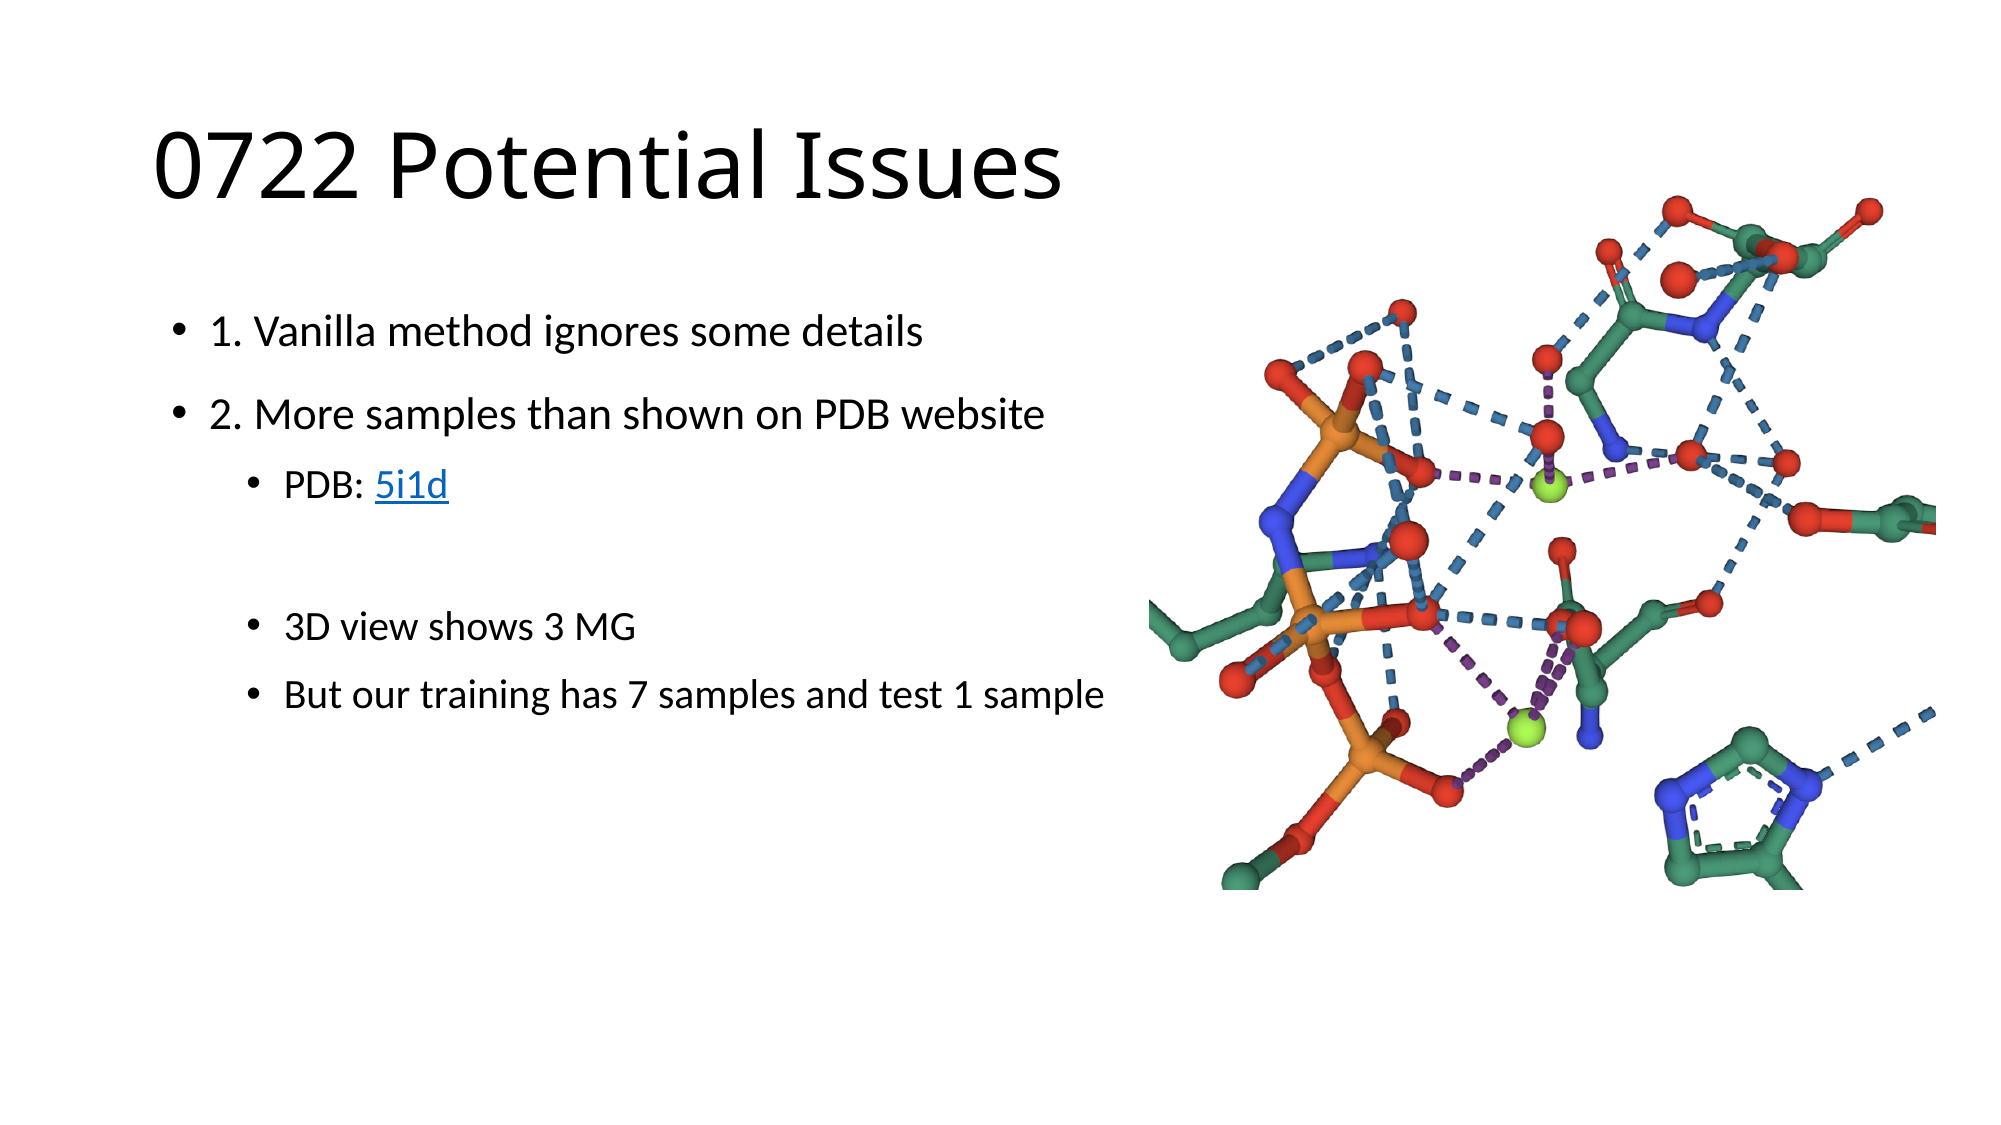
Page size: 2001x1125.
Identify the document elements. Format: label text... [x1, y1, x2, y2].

title 0722 Potential Issues [137, 59, 1863, 278]
list 1. Vanilla method ignores some details 2. More samples than shown on PDB website PDB: 5i1d 3D view shows 3 MG But our training has 7 samples and test 1 sample [137, 299, 1863, 1014]
picture [1149, 168, 1936, 890]
